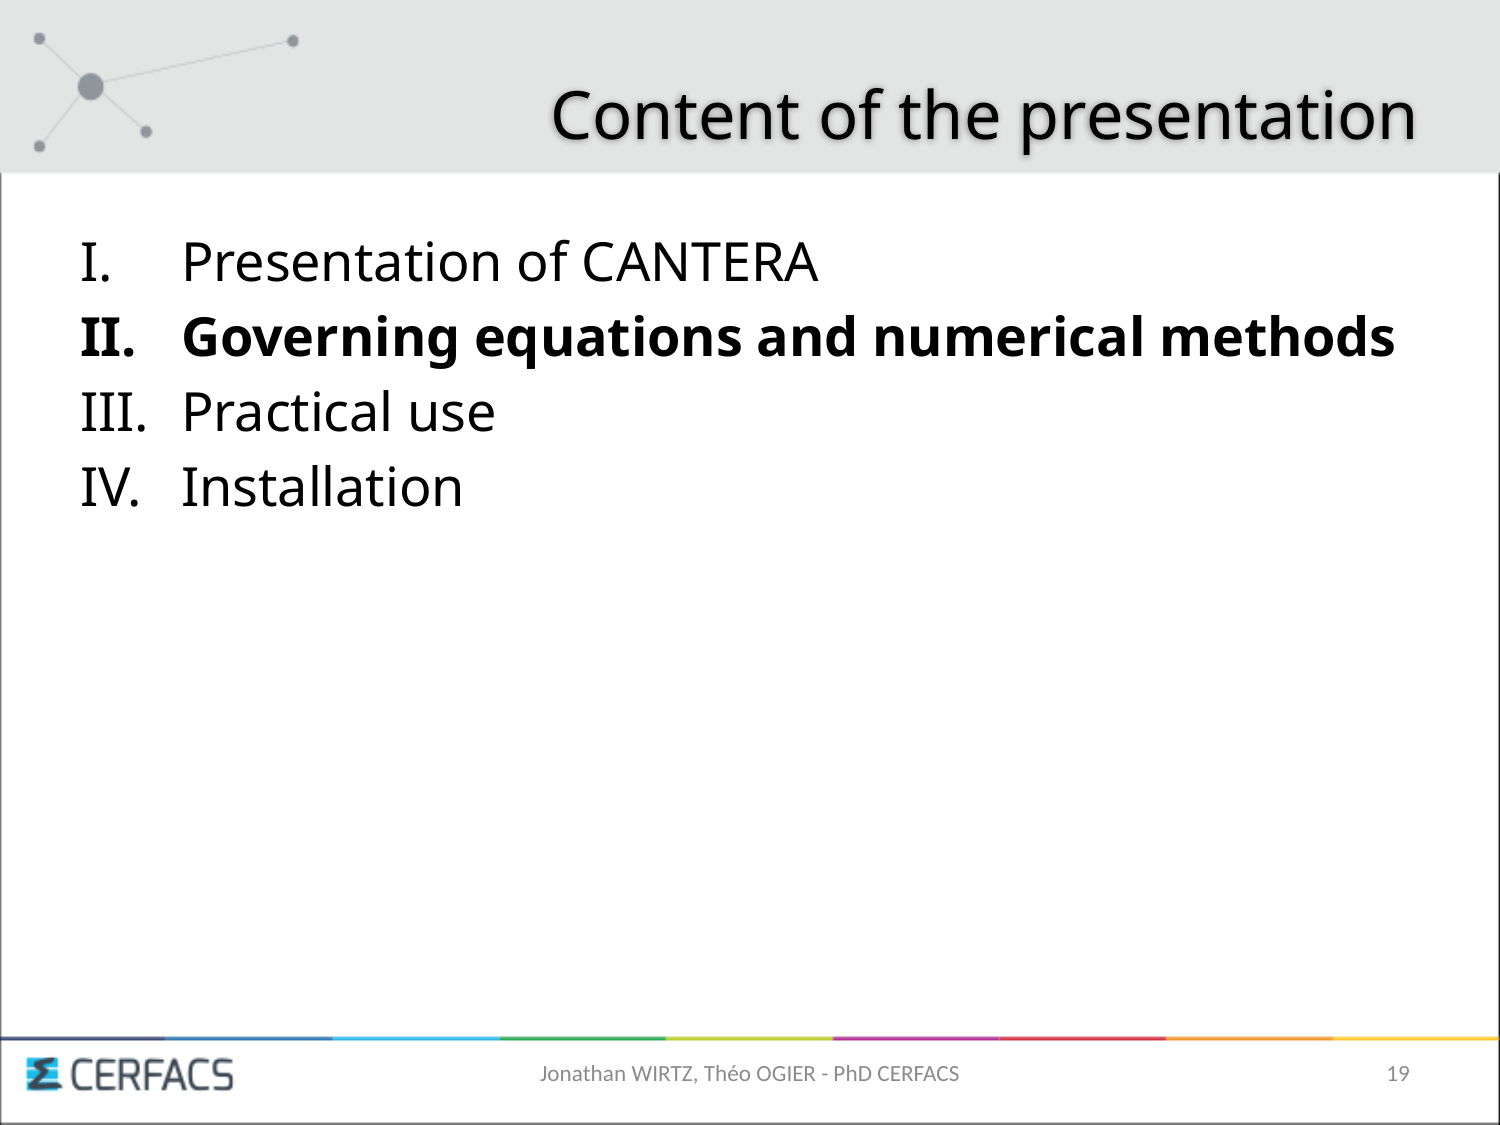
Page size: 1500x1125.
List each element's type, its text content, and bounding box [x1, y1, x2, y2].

footer Jonathan WIRTZ, Théo OGIER - PhD CERFACS [512, 1042, 988, 1103]
title Content of the presentation [84, 18, 1436, 207]
list Presentation of CANTERA Governing equations and numerical methods Practical use Installation [64, 219, 1415, 539]
picture [0, 0, 1500, 1125]
slide_number 19 [1074, 1042, 1425, 1103]
